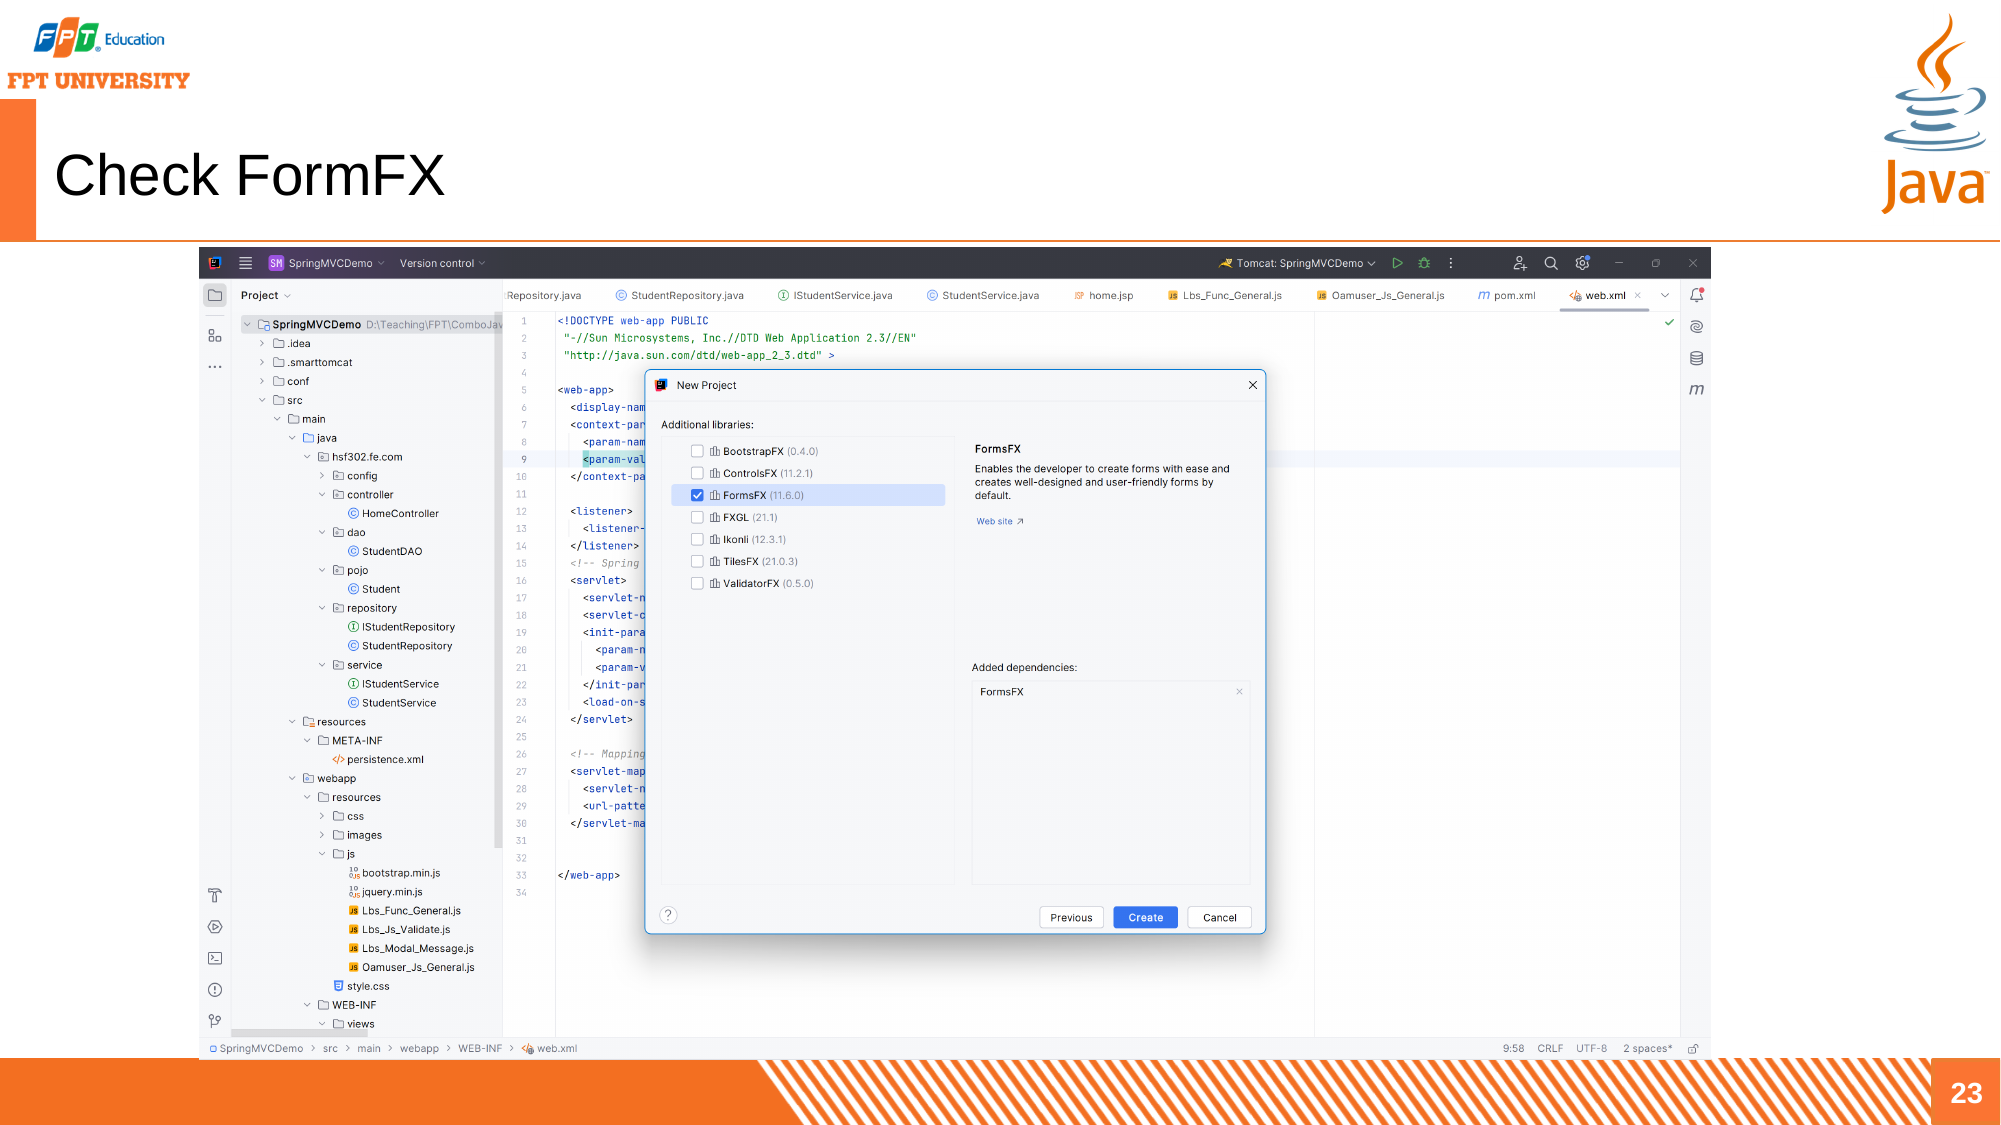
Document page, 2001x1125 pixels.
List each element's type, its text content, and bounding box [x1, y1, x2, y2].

picture [1868, 4, 2000, 226]
slide_number 23 [1933, 1059, 2000, 1124]
picture [0, 246, 1934, 1125]
picture [0, 2, 197, 99]
title Check FormFX [39, 123, 1872, 230]
